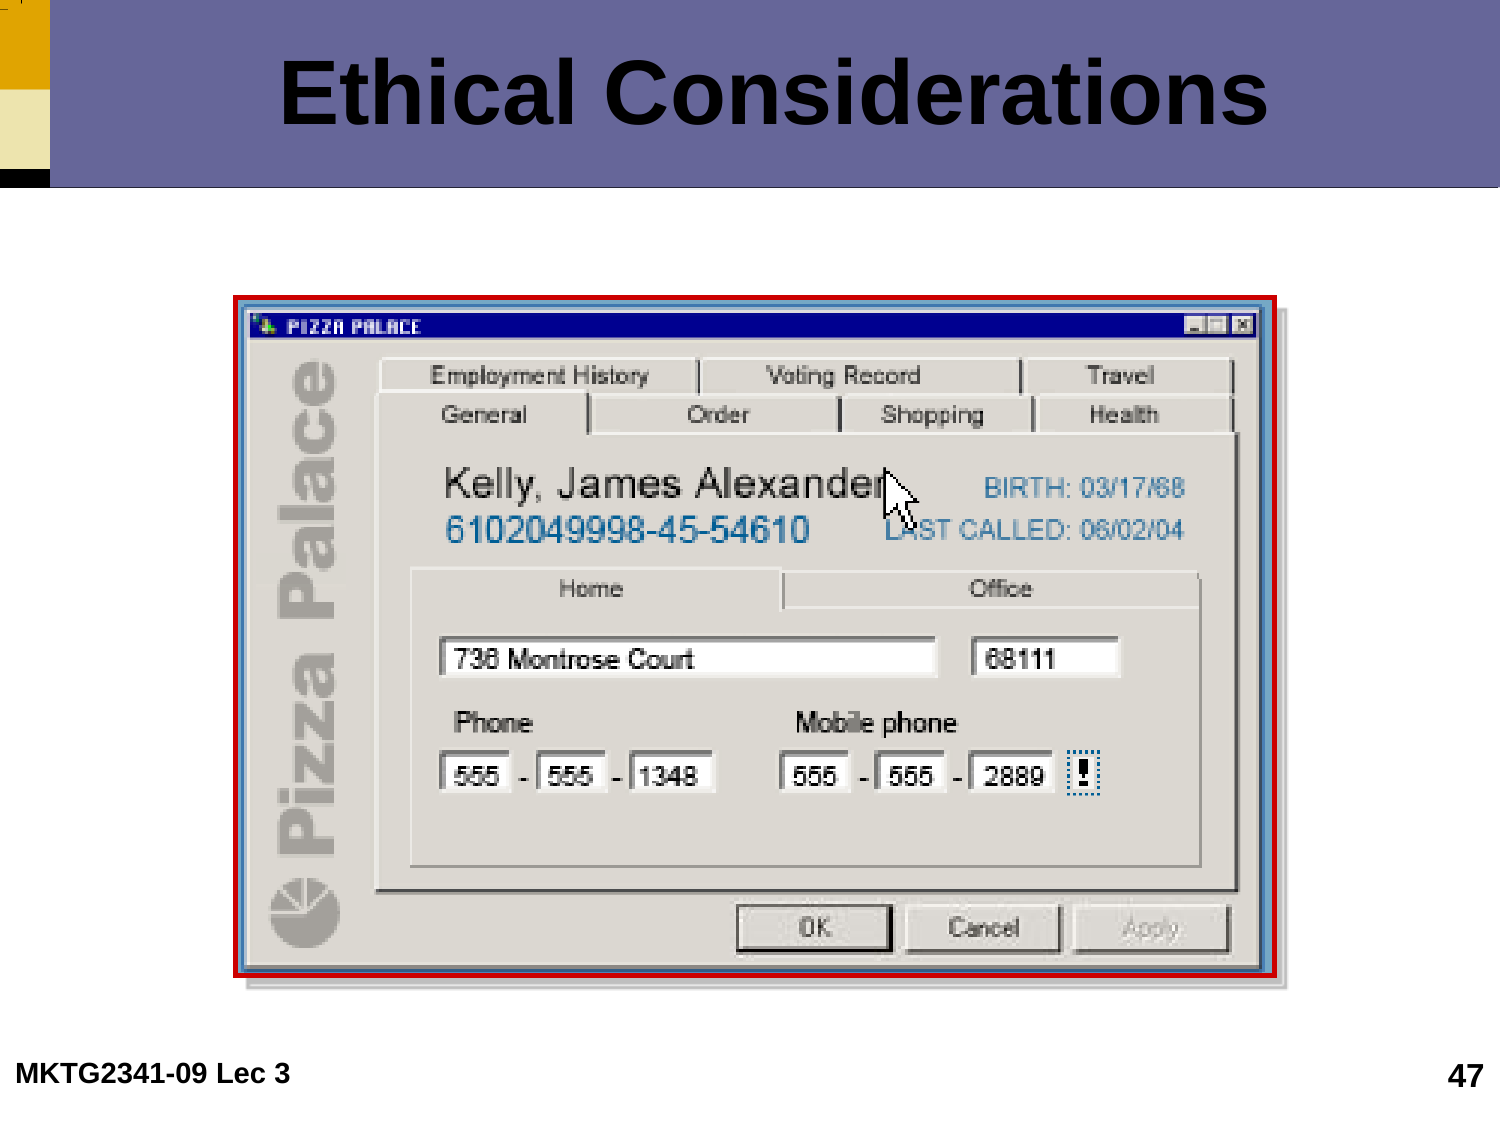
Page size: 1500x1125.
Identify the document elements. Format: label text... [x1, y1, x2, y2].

picture [0, 0, 50, 188]
slide_number MKTG2341-09 Lec 3 [0, 1046, 351, 1125]
picture [237, 299, 1273, 974]
text_box Ethical Considerations [75, 37, 1475, 138]
slide_number 47 [1149, 1046, 1500, 1125]
